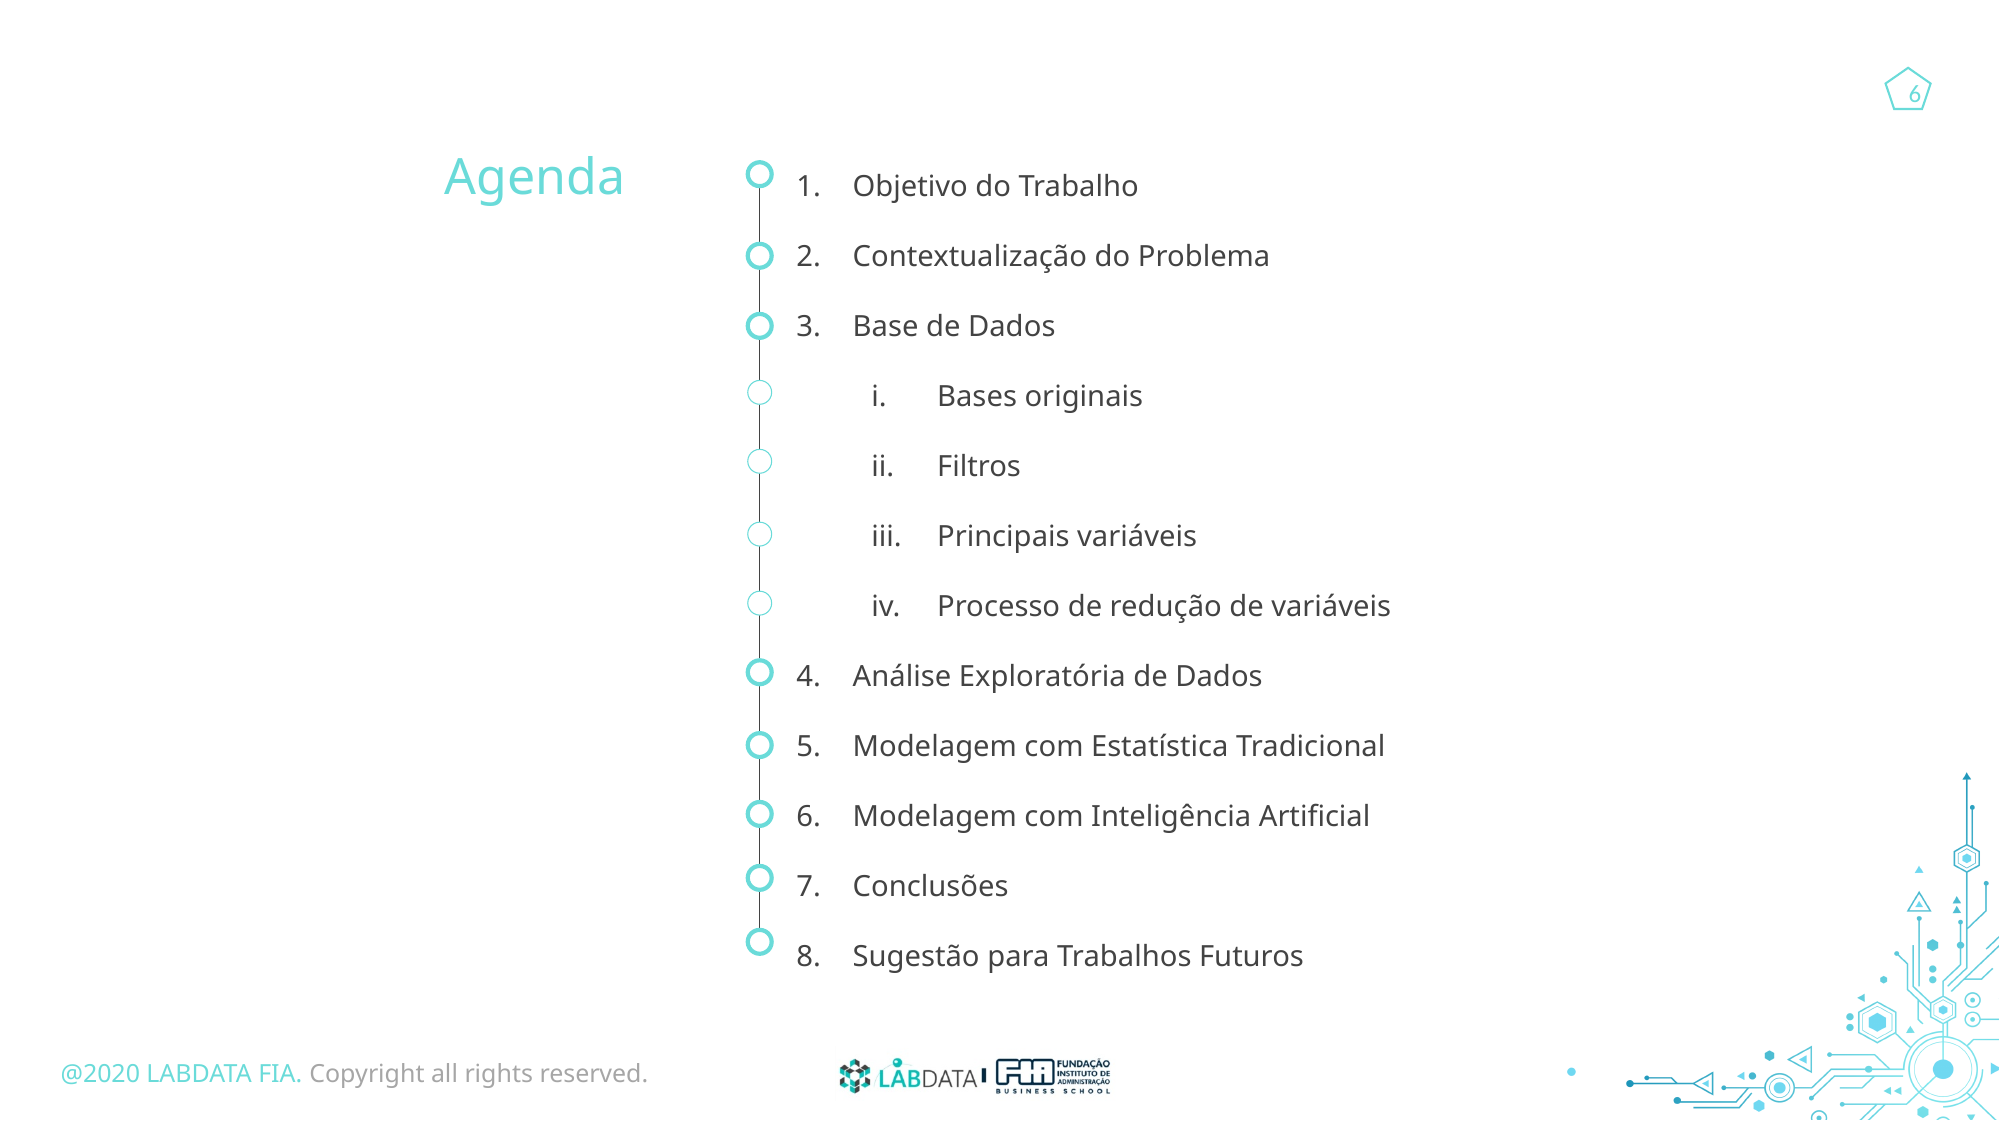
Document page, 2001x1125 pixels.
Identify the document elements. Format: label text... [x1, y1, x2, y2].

text_box [746, 521, 759, 548]
text_box [760, 521, 773, 548]
text_box [760, 732, 773, 759]
picture [835, 1046, 1116, 1101]
text_box [746, 864, 759, 891]
text_box [746, 590, 759, 617]
text_box [746, 379, 759, 406]
text_box [746, 928, 773, 955]
text_box [746, 312, 759, 339]
text_box [760, 242, 773, 269]
text_box [746, 732, 759, 758]
picture [1567, 772, 1999, 1120]
text_box Agenda [429, 115, 1517, 233]
text_box [760, 659, 773, 686]
text_box [760, 864, 773, 891]
text_box [760, 590, 773, 617]
text_box [746, 448, 759, 475]
text_box [760, 312, 773, 339]
text_box [746, 659, 759, 686]
text_box [746, 161, 773, 188]
text_box [746, 801, 759, 827]
text_box [760, 448, 773, 475]
text_box [760, 800, 773, 827]
text_box Objetivo do Trabalho Contextualização do Problema Base de Dados Bases originais Filtros Principais variáveis Processo de redução de variáveis Análise Exploratória de Dados Modelagem com Estatística Tradicional Modelagem com Inteligência Artificial Conclusões Sugestão para Trabalhos Futuros [781, 125, 1630, 980]
text_box [760, 379, 773, 406]
text_box [746, 242, 759, 269]
